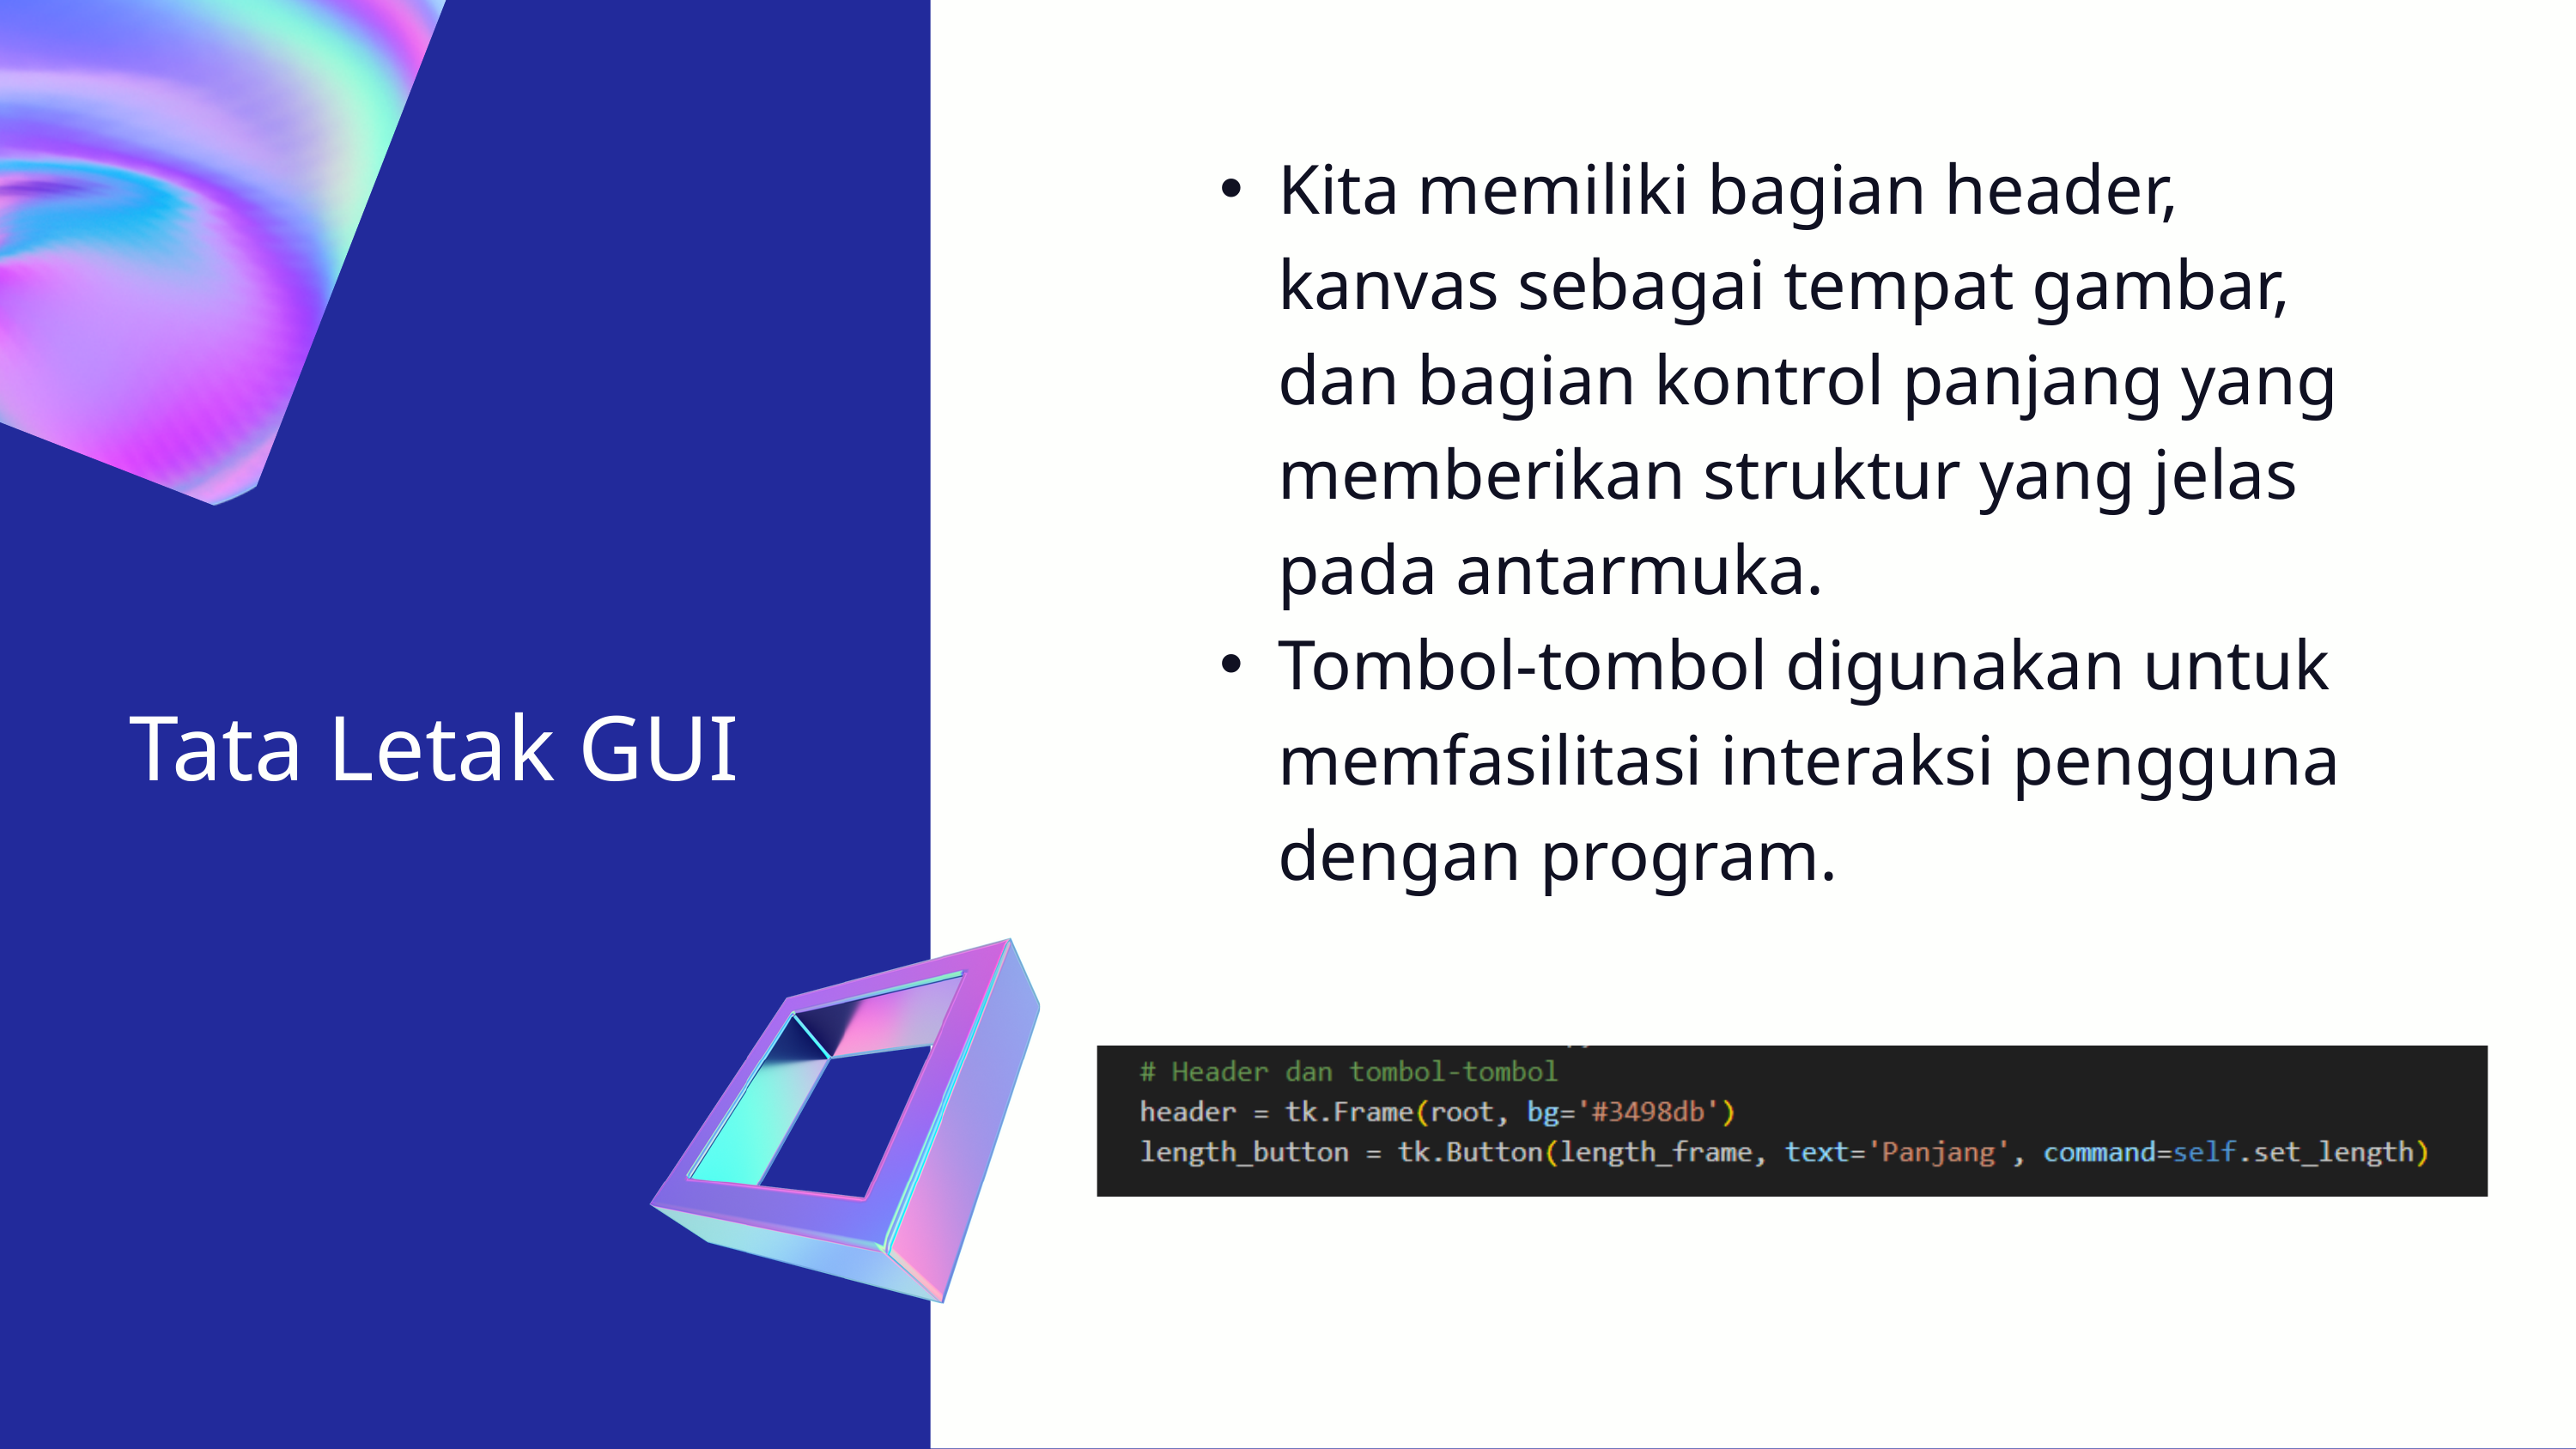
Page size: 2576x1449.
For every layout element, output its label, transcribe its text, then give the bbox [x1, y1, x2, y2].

text_box Kita memiliki bagian header, kanvas sebagai tempat gambar, dan bagian kontrol panjang yang memberikan struktur yang jelas pada antarmuka. Tombol-tombol digunakan untuk memfasilitasi interaksi pengguna dengan program. [1162, 132, 2345, 1046]
text_box [648, 937, 1041, 1304]
text_box [1097, 1046, 2488, 1197]
text_box [930, 0, 2576, 1449]
text_box Tata Letak GUI [129, 673, 838, 799]
text_box [0, 0, 447, 518]
